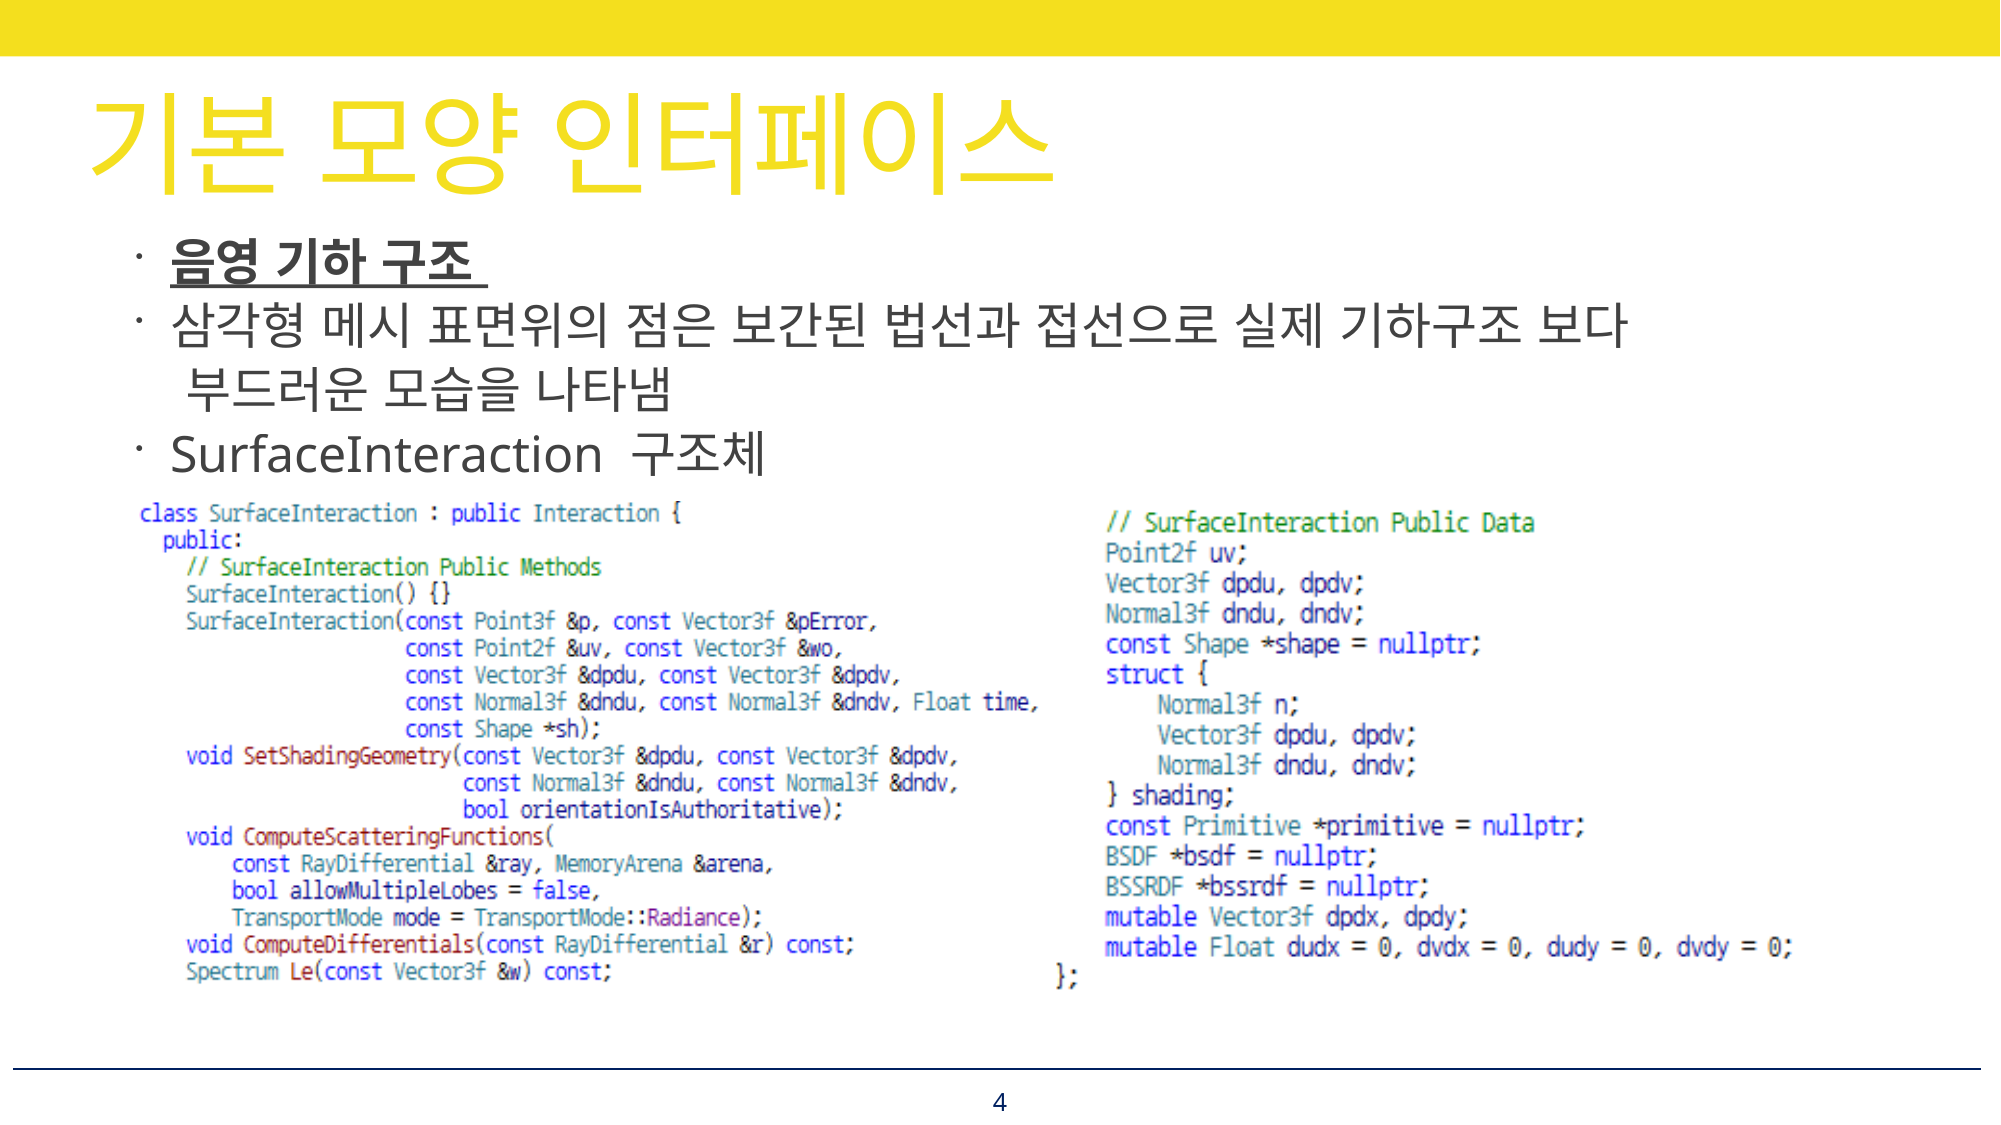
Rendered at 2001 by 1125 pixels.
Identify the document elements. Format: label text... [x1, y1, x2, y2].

picture [1055, 498, 1816, 997]
slide_number 4 [916, 1078, 1084, 1125]
title 기본 모양 인터페이스 [85, 89, 1915, 212]
picture [138, 501, 1045, 987]
list 음영 기하 구조 삼각형 메시 표면위의 점은 보간된 법선과 접선으로 실제 기하구조 보다 부드러운 모습을 나타냄 SurfaceInteraction 구조체 [85, 237, 1915, 1049]
